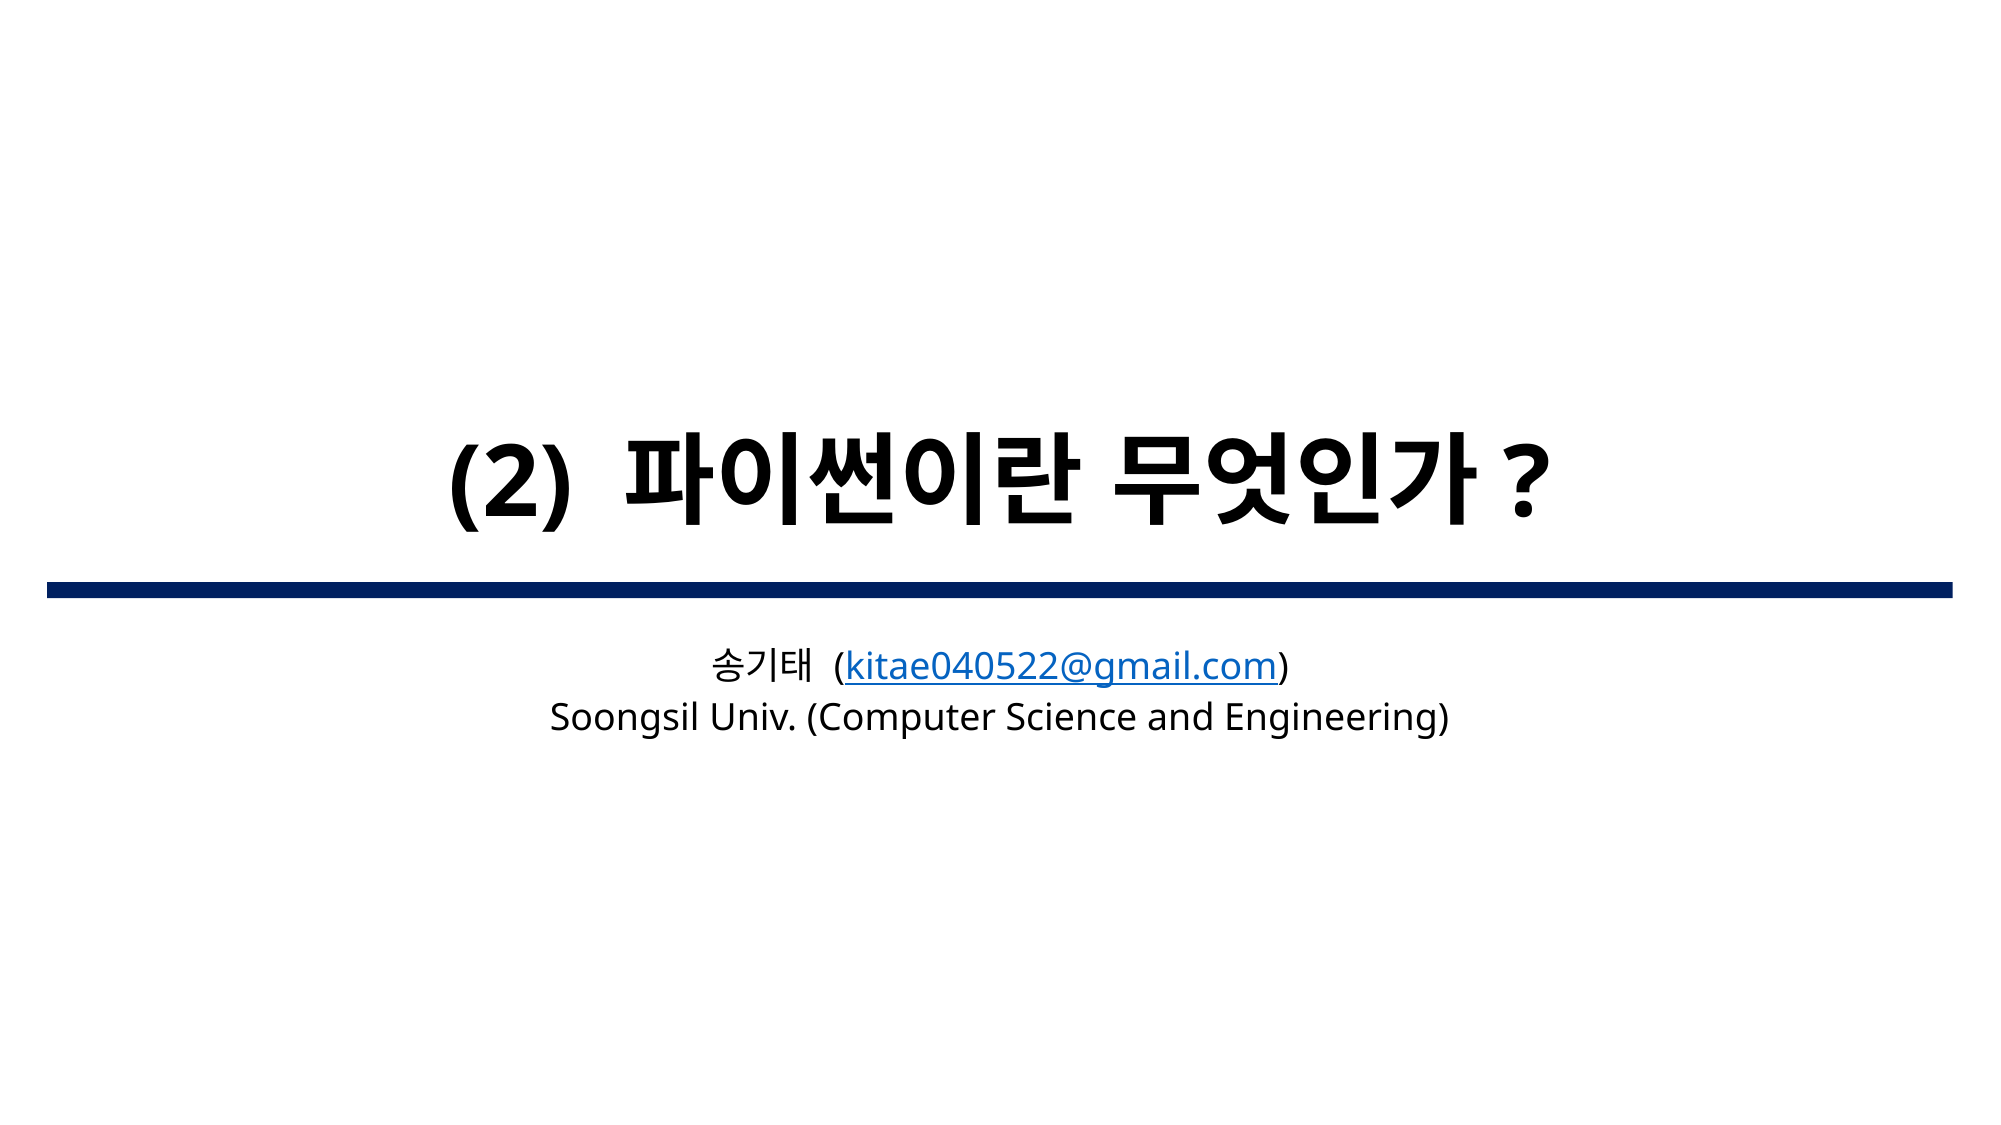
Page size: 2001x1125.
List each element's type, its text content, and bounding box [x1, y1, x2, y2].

text_box [46, 581, 1954, 599]
title (2) 파이썬이란 무엇인가? [249, 378, 1750, 546]
text_box 송기태 (kitae040522@gmail.com) Soongsil Univ. (Computer Science and Engineering)​ [500, 634, 1500, 746]
